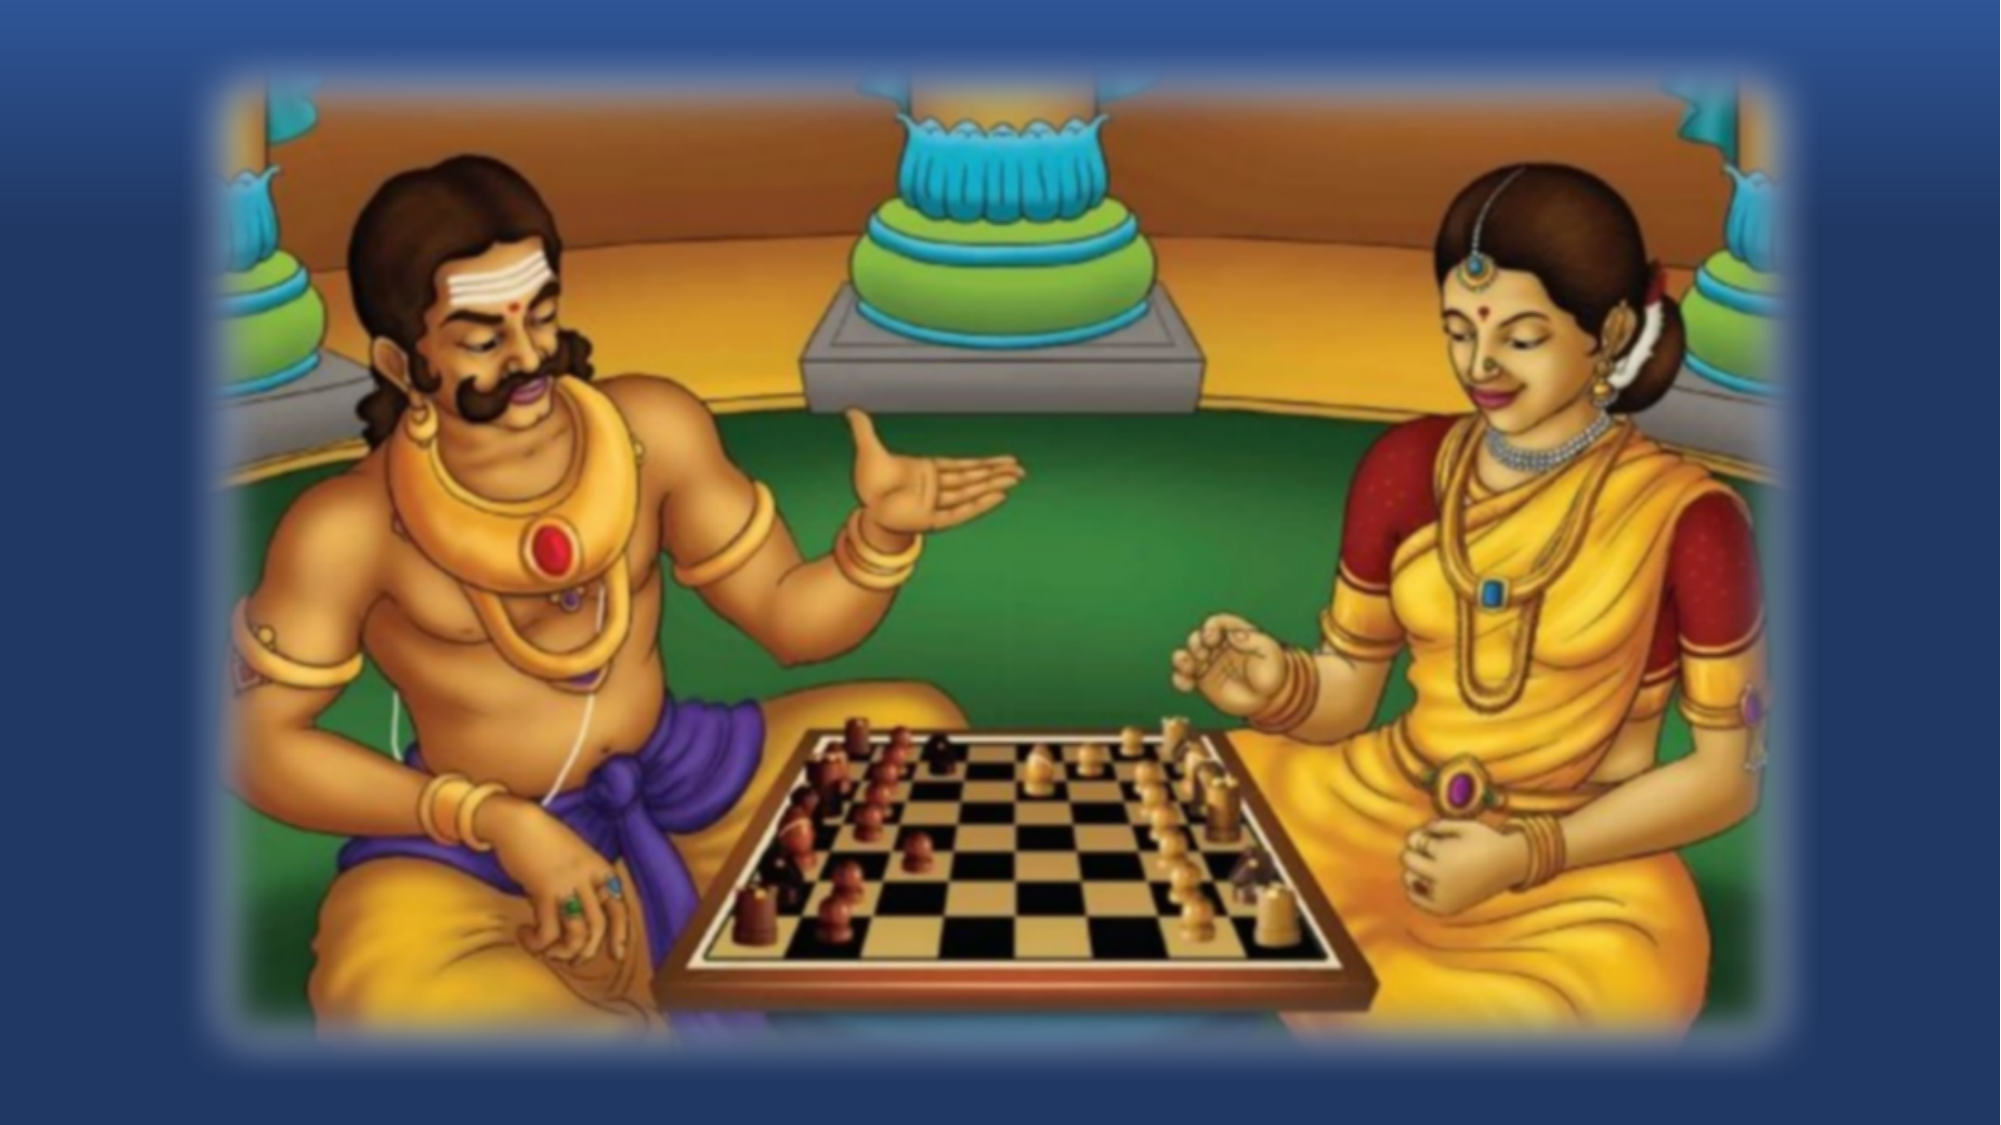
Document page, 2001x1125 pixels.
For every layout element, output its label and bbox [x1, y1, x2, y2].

picture [176, 39, 1824, 1086]
